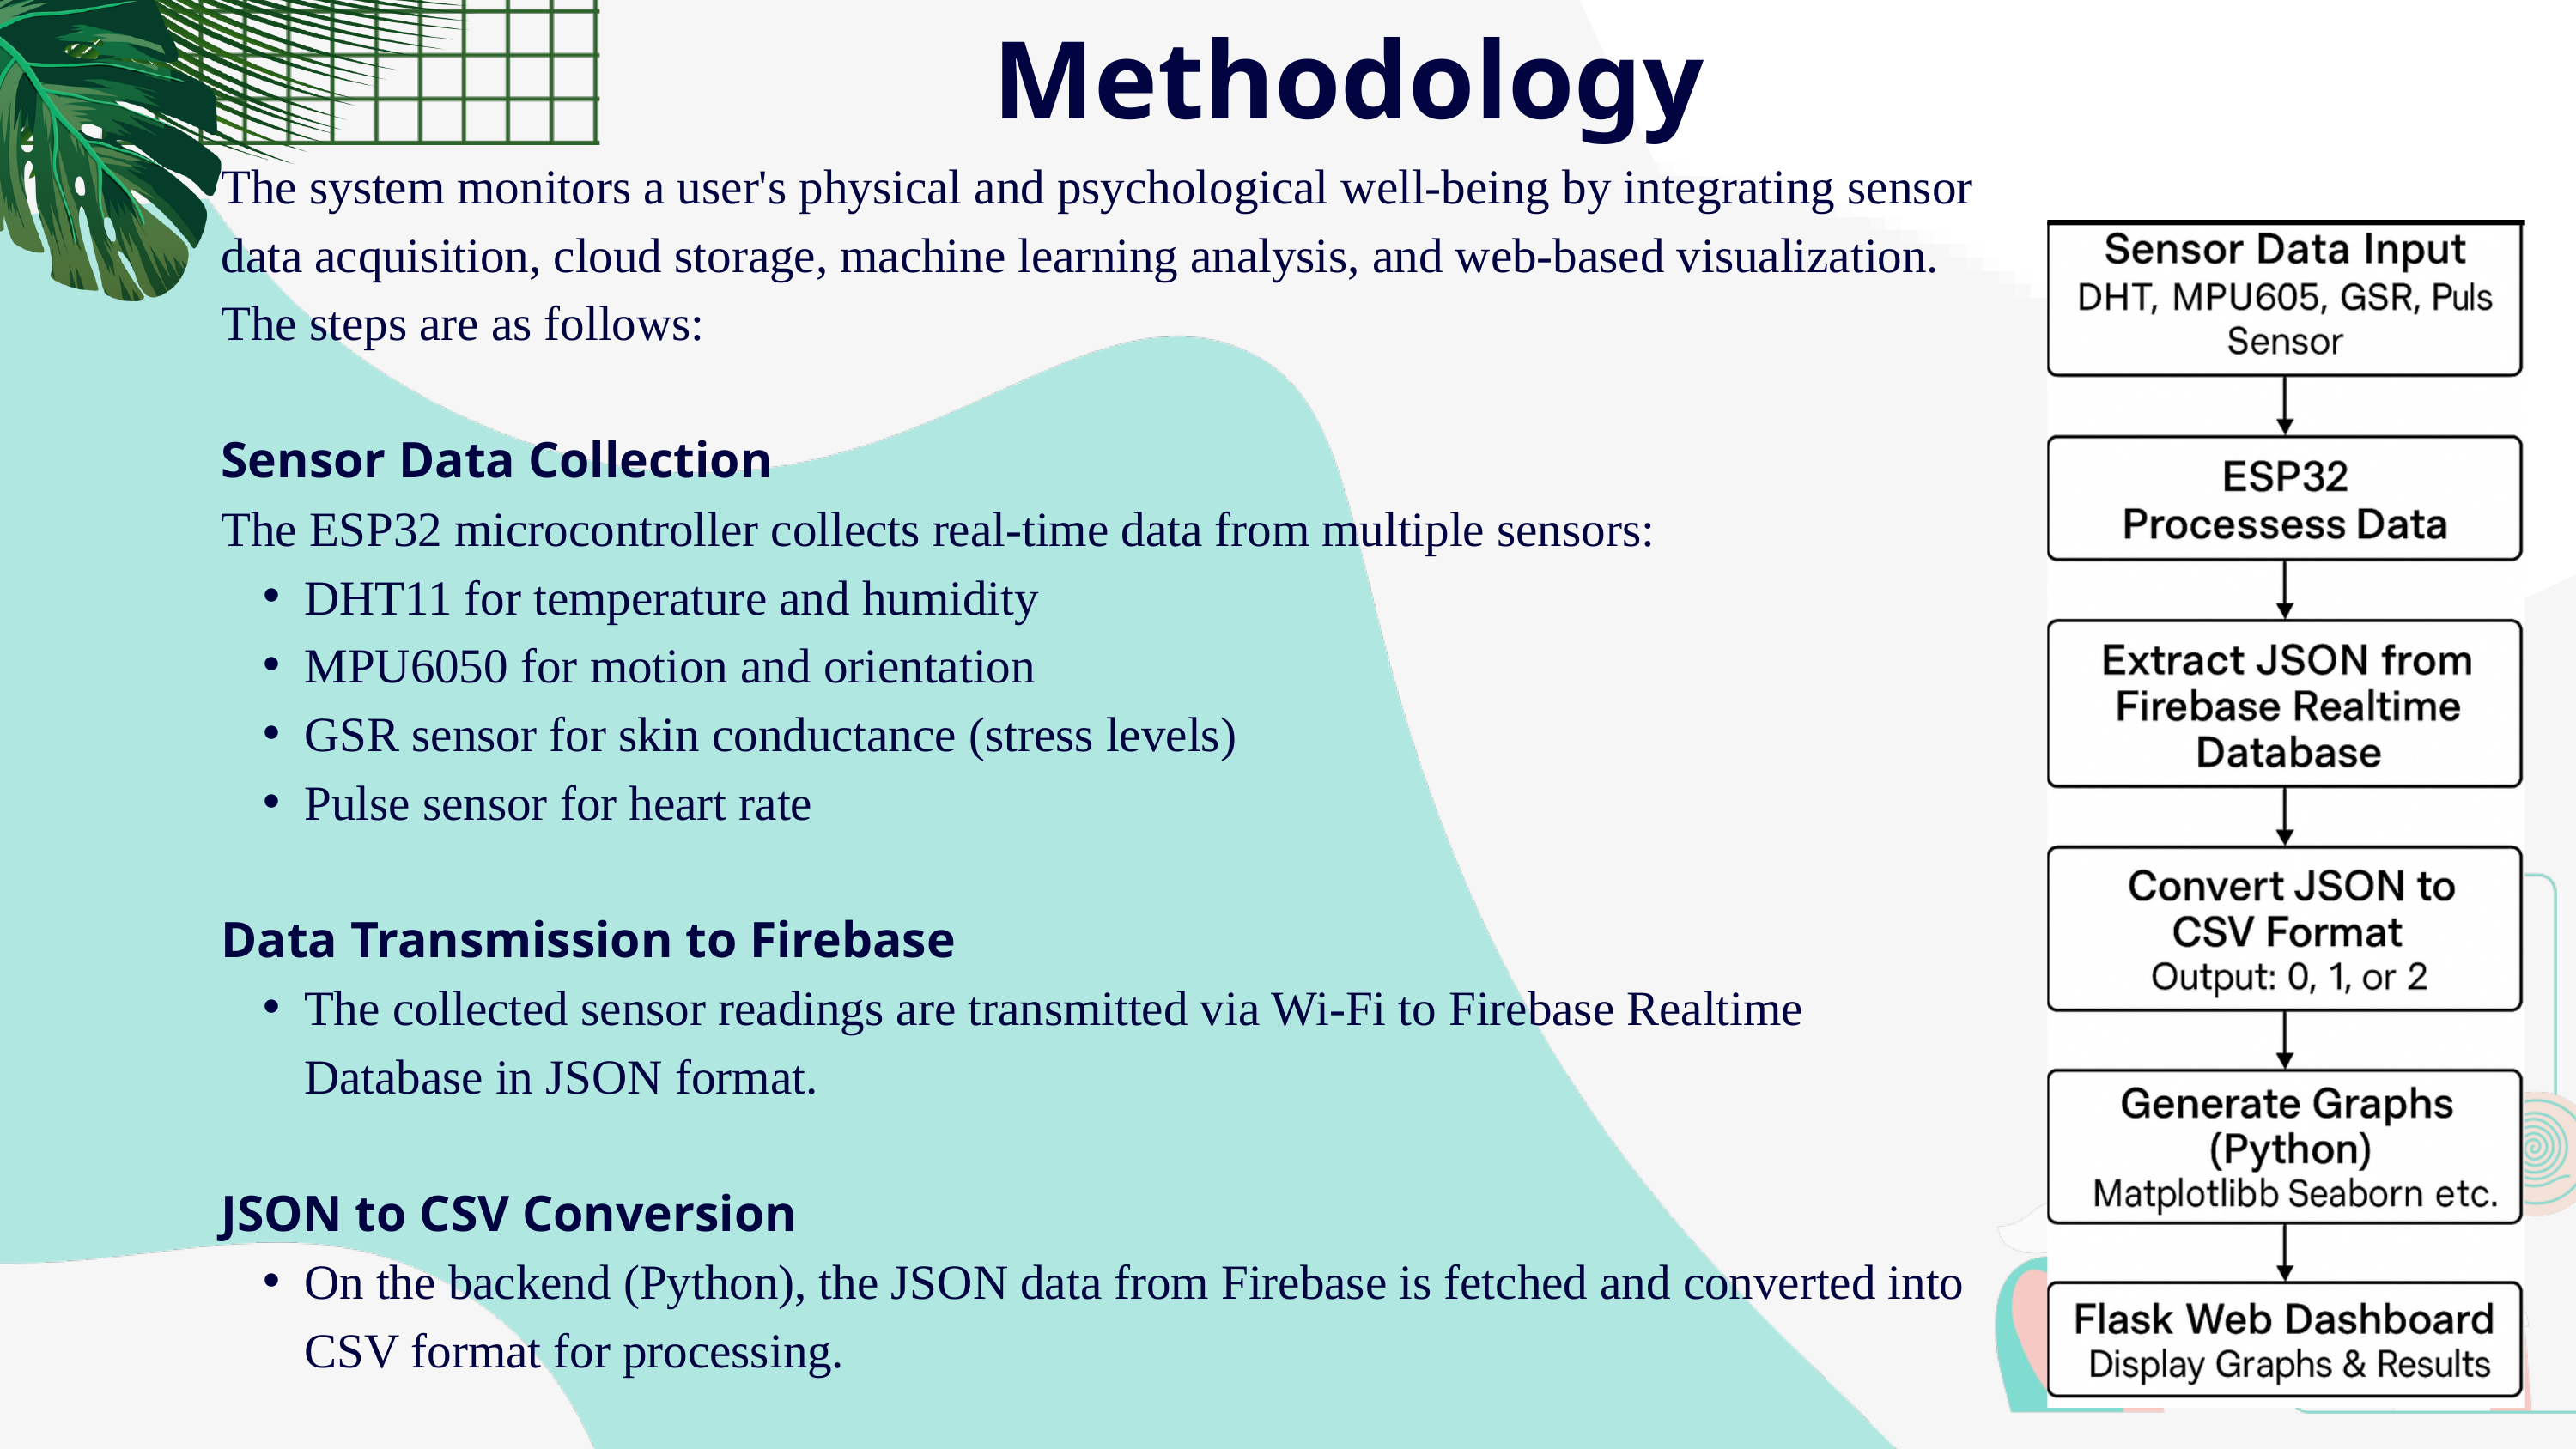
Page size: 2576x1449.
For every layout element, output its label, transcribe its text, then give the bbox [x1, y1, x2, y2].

text_box [2047, 223, 2525, 1408]
text_box The system monitors a user's physical and psychological well-being by integrating sensor data acquisition, cloud storage, machine learning analysis, and web-based visualization. The steps are as follows: Sensor Data Collection The ESP32 microcontroller collects real-time data from multiple sensors: DHT11 for temperature and humidity MPU6050 for motion and orientation GSR sensor for skin conductance (stress levels) Pulse sensor for heart rate Data Transmission to Firebase The collected sensor readings are transmitted via Wi-Fi to Firebase Realtime Database in JSON format. JSON to CSV Conversion On the backend (Python), the JSON data from Firebase is fetched and converted into CSV format for processing. [221, 144, 1994, 1445]
text_box Methodology [491, 22, 2385, 142]
text_box [490, 0, 600, 22]
text_box [222, 0, 495, 172]
text_box [1579, 0, 2576, 845]
text_box [1994, 852, 2576, 1414]
text_box [0, 301, 1979, 1449]
text_box [0, 0, 222, 301]
